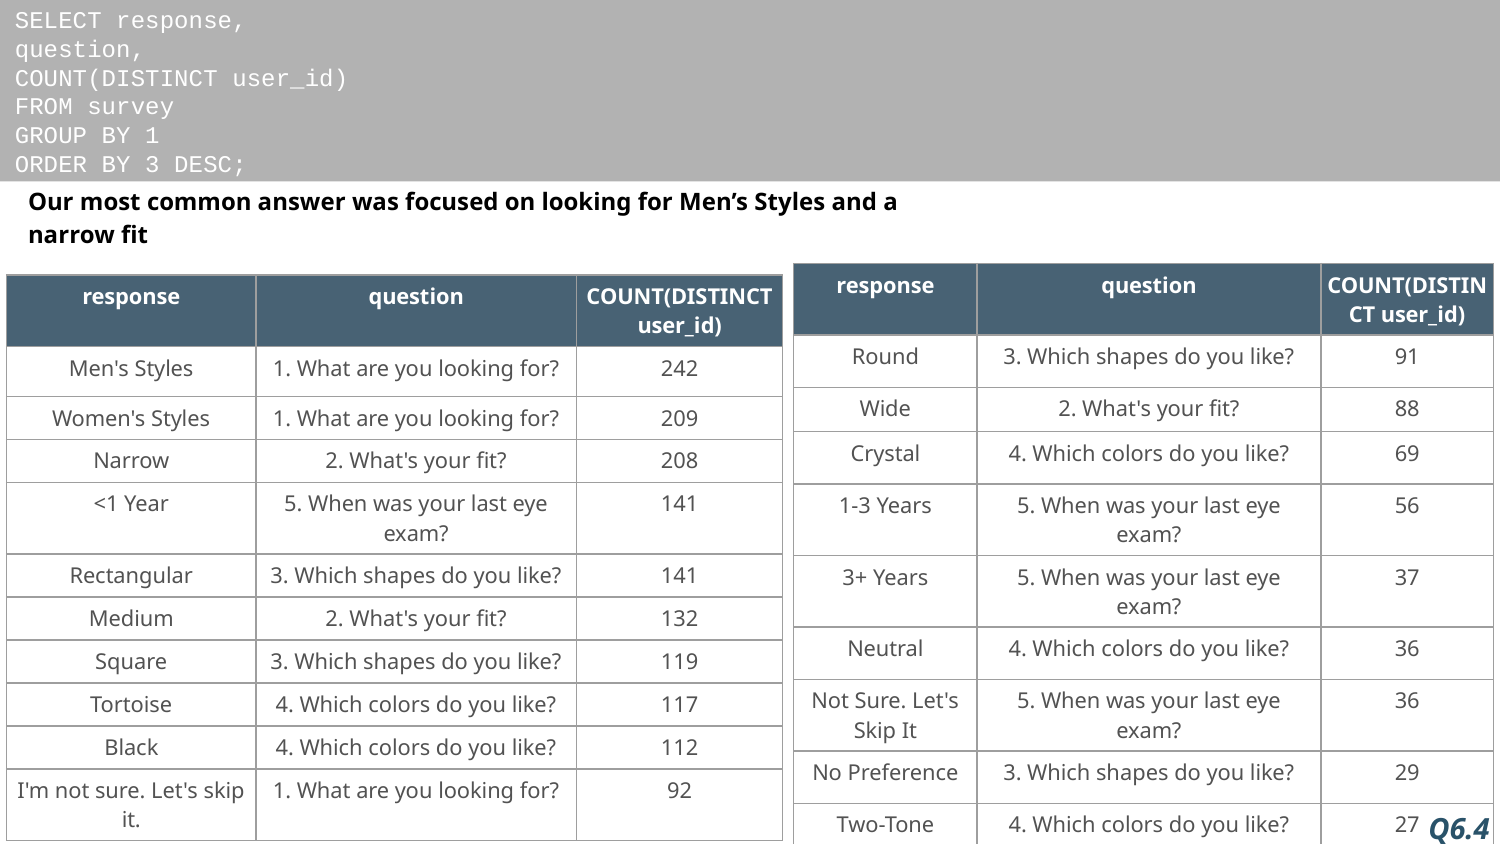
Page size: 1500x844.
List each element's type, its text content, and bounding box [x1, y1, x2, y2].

table_cell 208 [577, 440, 782, 482]
table_cell No Preference [794, 752, 976, 803]
table_cell 27 [1322, 804, 1493, 844]
table_cell 4. Which colors do you like? [978, 804, 1320, 844]
table_cell 112 [577, 727, 782, 768]
table_cell 119 [577, 641, 782, 682]
table_cell Women's Styles [7, 397, 255, 439]
text_box Our most common answer was focused on looking for Men’s Styles and a narrow fit [0, 209, 952, 264]
table_cell 5. When was your last eye exam? [257, 483, 576, 553]
table_cell Black [7, 727, 255, 768]
table_cell 36 [1322, 628, 1493, 679]
table_cell Narrow [7, 440, 255, 482]
table_cell 36 [1322, 680, 1493, 750]
table_cell 29 [1322, 752, 1493, 803]
table_cell 91 [1322, 336, 1493, 387]
table_cell Medium [7, 598, 255, 639]
table_cell 1. What are you looking for? [257, 397, 576, 439]
table_cell 3. Which shapes do you like? [978, 336, 1320, 387]
table_cell 242 [577, 347, 782, 396]
table_cell 1. What are you looking for? [257, 770, 576, 840]
text_box SELECT response, question, COUNT(DISTINCT user_id) FROM survey GROUP BY 1 ORDER BY 3 DESC; [0, 0, 1500, 184]
table_cell 5. When was your last eye exam? [978, 485, 1320, 555]
table_cell 4. Which colors do you like? [978, 432, 1320, 483]
table_cell <1 Year [7, 483, 255, 553]
table_cell Men's Styles [7, 347, 255, 396]
table_cell 141 [577, 555, 782, 596]
table_cell Round [794, 336, 976, 387]
table_cell 4. Which colors do you like? [257, 727, 576, 768]
table_cell 3+ Years [794, 556, 976, 626]
table_cell 3. Which shapes do you like? [978, 752, 1320, 803]
table_header question [978, 264, 1320, 334]
table_cell Wide [794, 388, 976, 431]
table_cell 92 [577, 770, 782, 840]
table_cell 1. What are you looking for? [257, 347, 576, 396]
table_cell Two-Tone [794, 804, 976, 844]
text_box Q6.4 [1494, 827, 1500, 844]
table_cell 3. Which shapes do you like? [257, 641, 576, 682]
table_cell Square [7, 641, 255, 682]
table_cell 56 [1322, 485, 1493, 555]
table_header COUNT(DISTINCT user_id) [577, 276, 782, 346]
table_cell 2. What's your fit? [978, 388, 1320, 431]
table_cell Not Sure. Let's Skip It [794, 680, 976, 750]
table_cell Tortoise [7, 684, 255, 725]
table_header COUNT(DISTINCT user_id) [1322, 264, 1493, 334]
table_cell I'm not sure. Let's skip it. [7, 770, 255, 840]
table_cell 5. When was your last eye exam? [978, 680, 1320, 750]
table_cell 117 [577, 684, 782, 725]
table_cell Neutral [794, 628, 976, 679]
table_cell 3. Which shapes do you like? [257, 555, 576, 596]
table_cell Crystal [794, 432, 976, 483]
table_cell 1-3 Years [794, 485, 976, 555]
table_cell 5. When was your last eye exam? [978, 556, 1320, 626]
table_cell 132 [577, 598, 782, 639]
table_cell 37 [1322, 556, 1493, 626]
table_cell 69 [1322, 432, 1493, 483]
table_header question [257, 276, 576, 346]
table_cell 88 [1322, 388, 1493, 431]
table_header response [794, 264, 976, 334]
table_cell 4. Which colors do you like? [257, 684, 576, 725]
table_cell 2. What's your fit? [257, 598, 576, 639]
table_cell 4. Which colors do you like? [978, 628, 1320, 679]
table_cell 141 [577, 483, 782, 553]
table_cell 2. What's your fit? [257, 440, 576, 482]
table_cell 209 [577, 397, 782, 439]
table_cell Rectangular [7, 555, 255, 596]
table_header response [7, 276, 255, 346]
